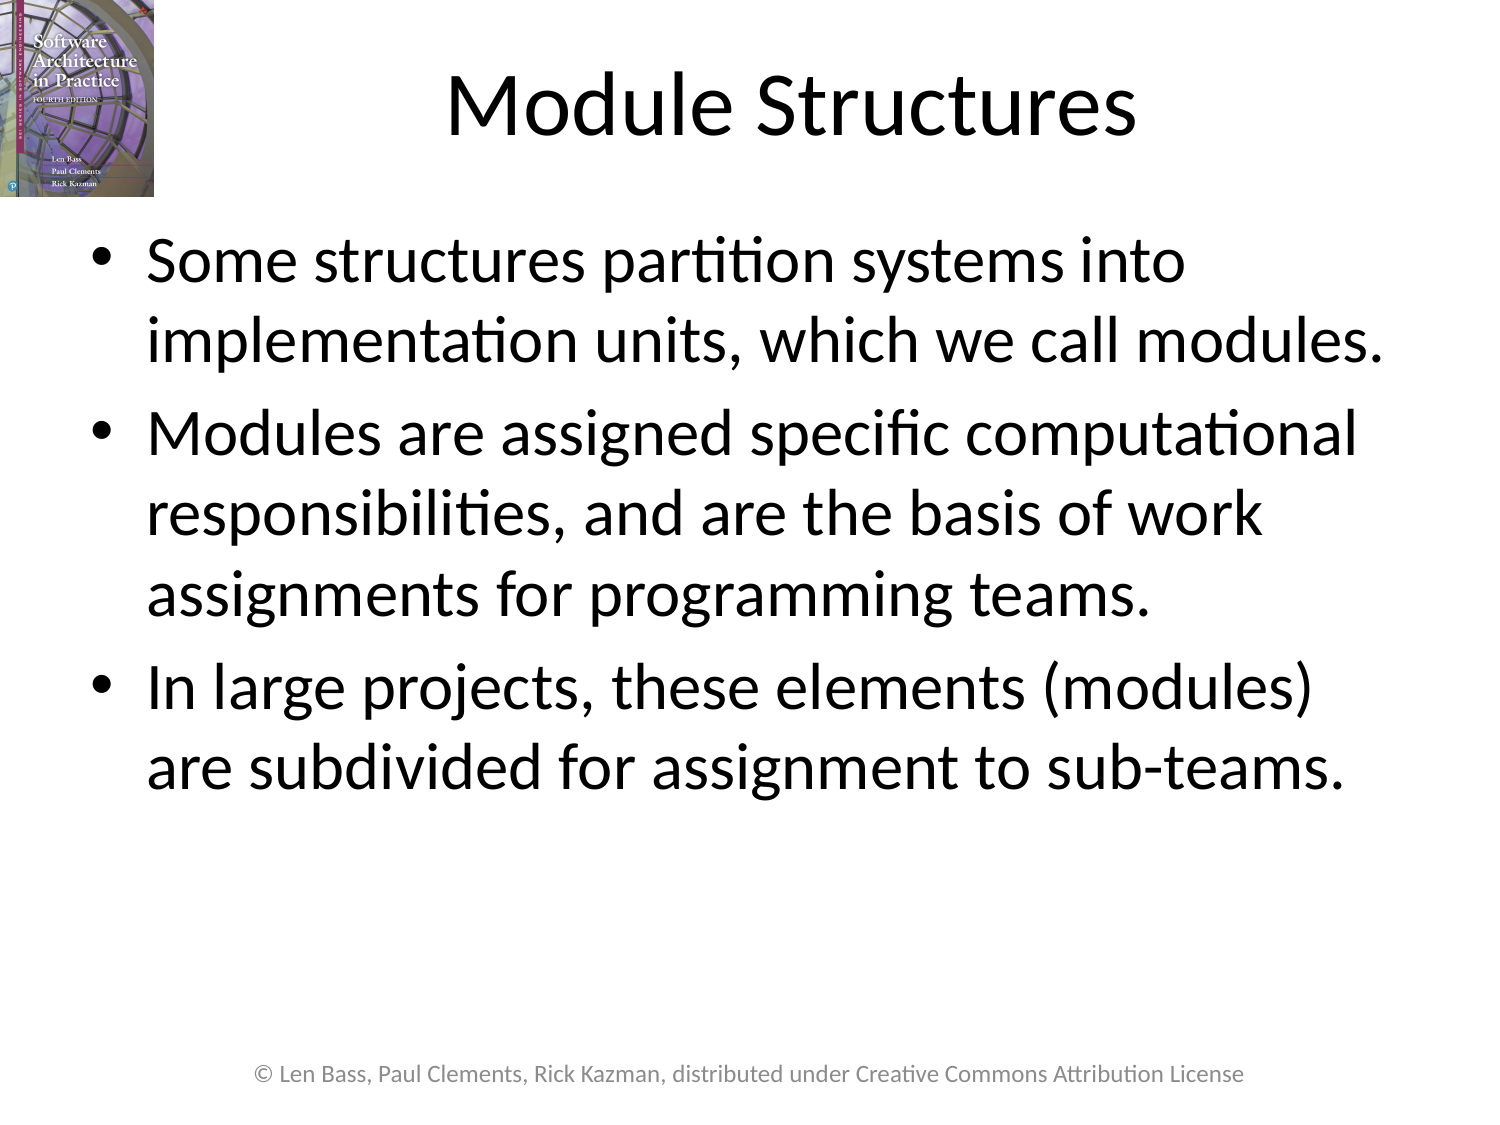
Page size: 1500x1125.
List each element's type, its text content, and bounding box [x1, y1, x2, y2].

picture [0, 0, 154, 197]
footer © Len Bass, Paul Clements, Rick Kazman, distributed under Creative Commons Attribution License [230, 1042, 1270, 1103]
title Module Structures [159, 45, 1425, 173]
list Some structures partition systems into implementation units, which we call modules. Modules are assigned specific computational responsibilities, and are the basis of work assignments for programming teams. In large projects, these elements (modules) are subdivided for assignment to sub-teams. [75, 208, 1425, 1005]
